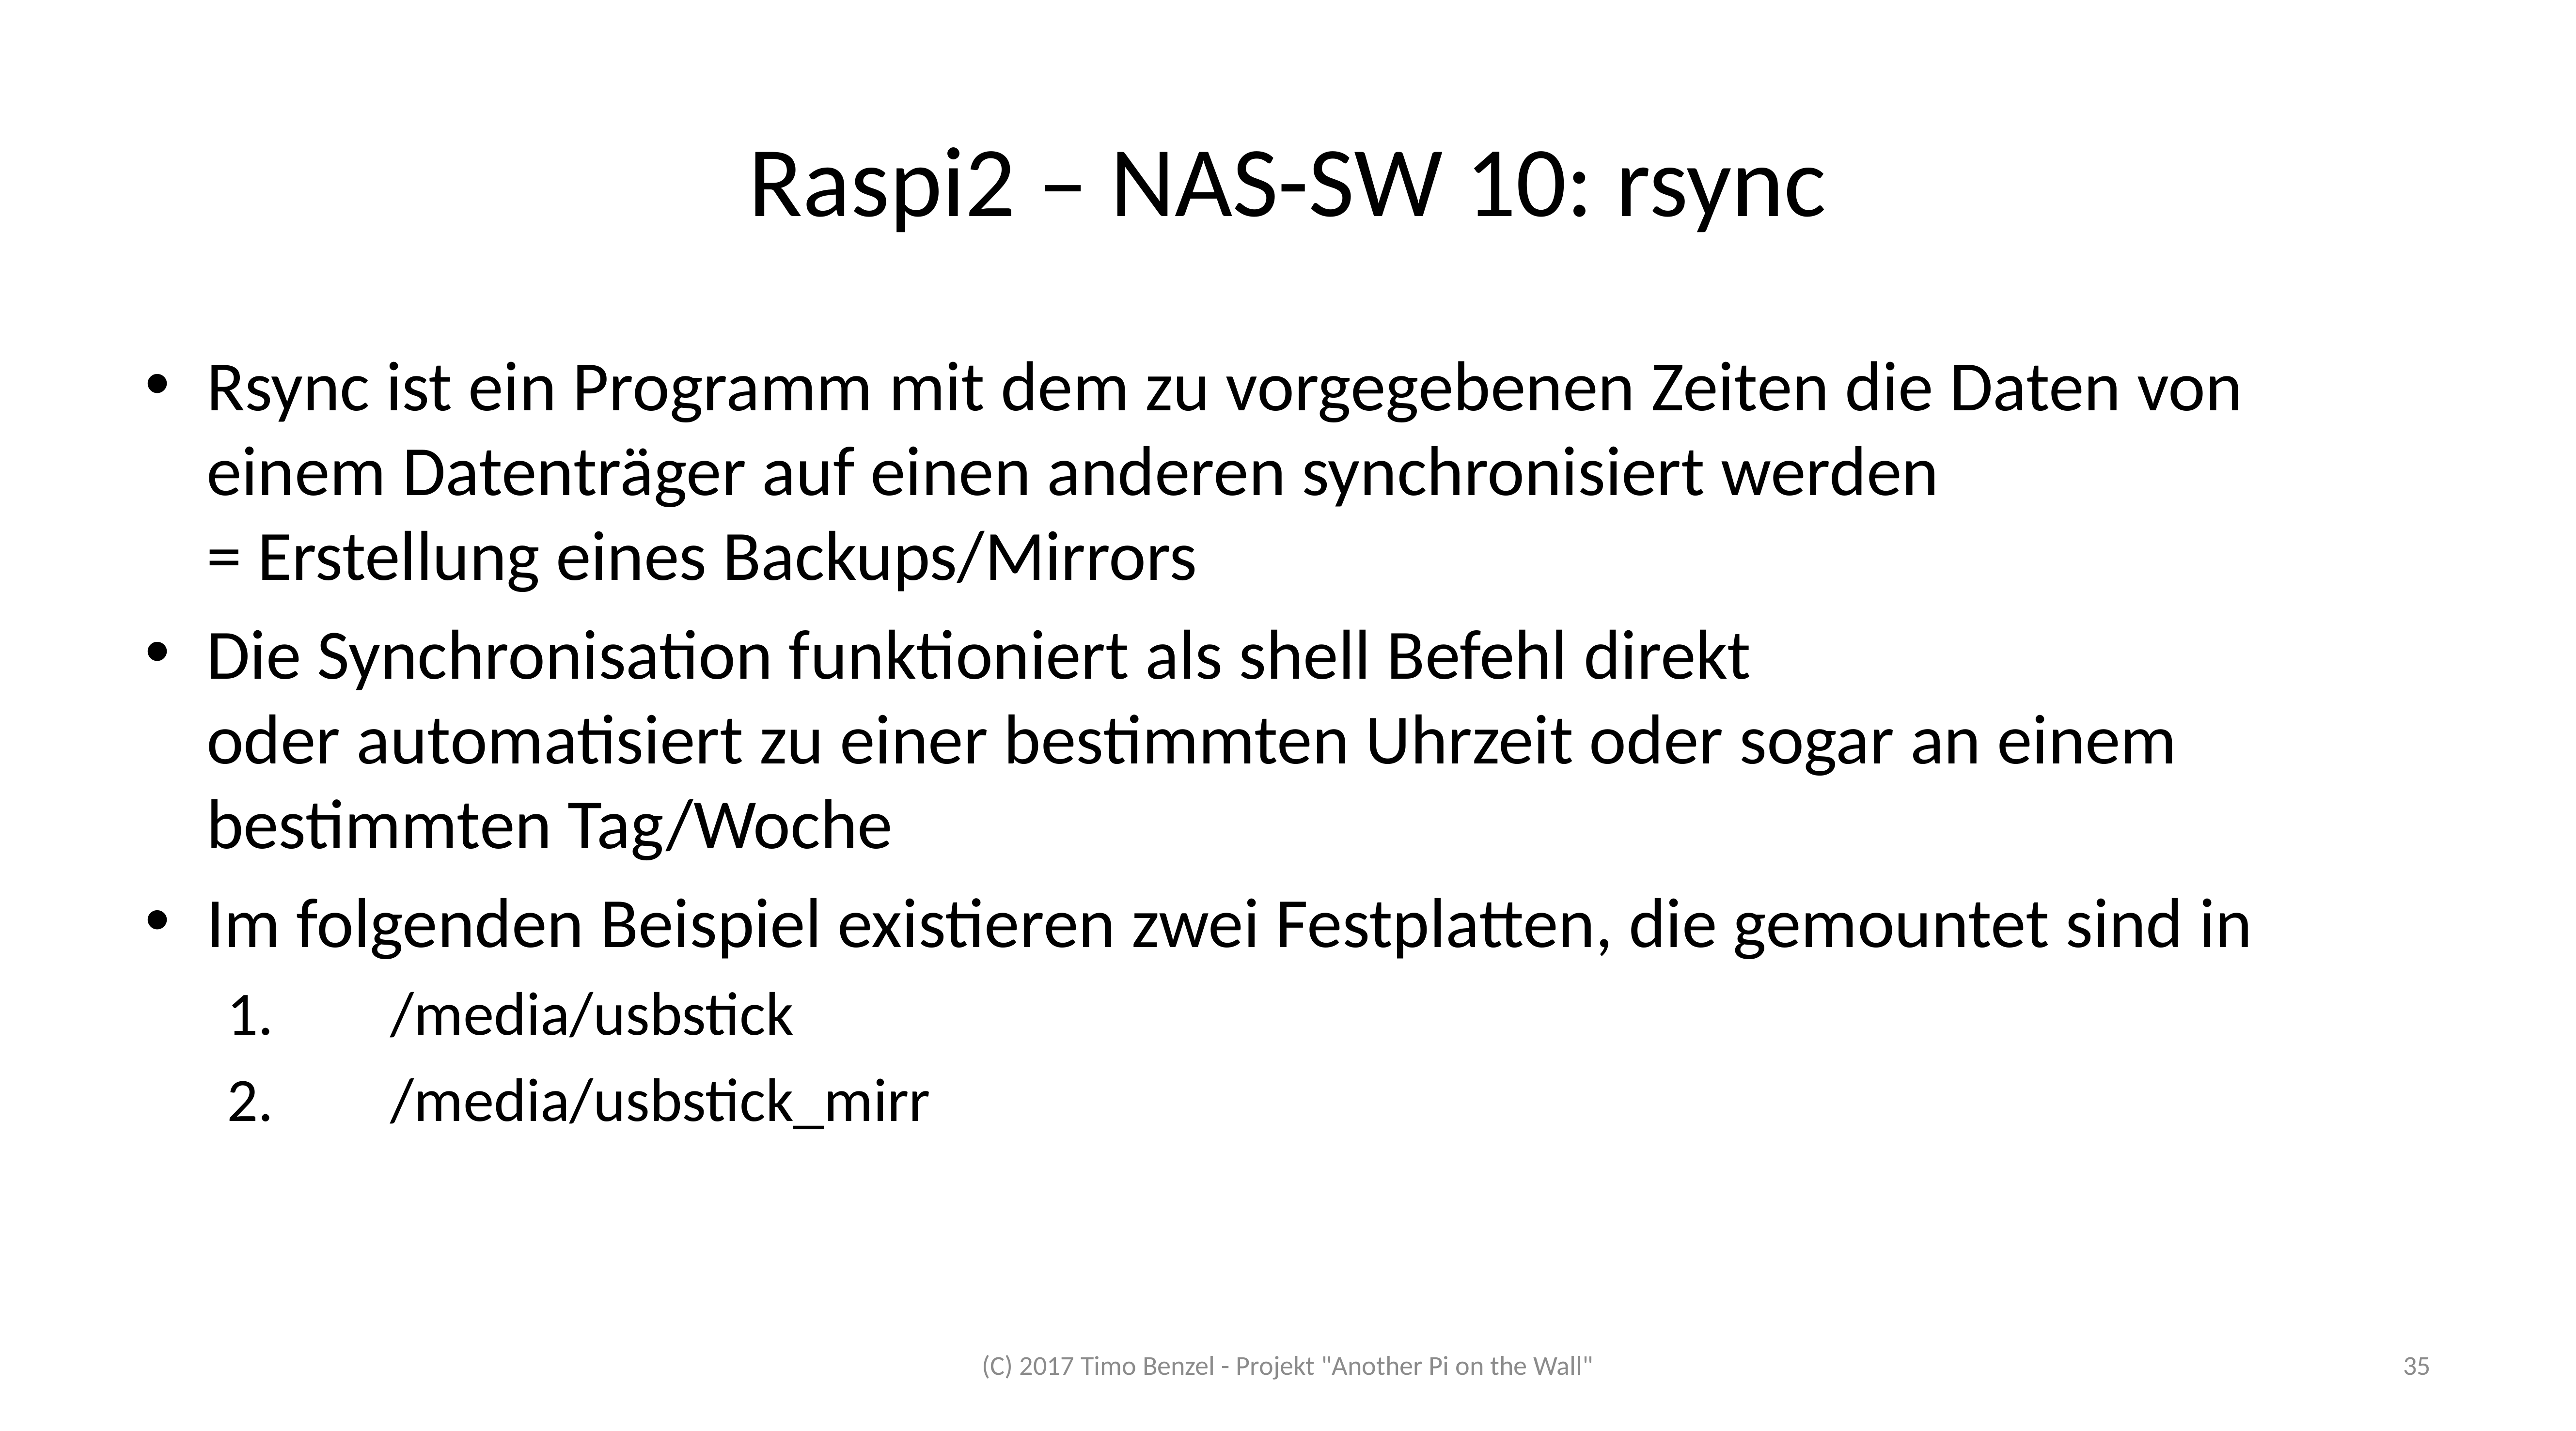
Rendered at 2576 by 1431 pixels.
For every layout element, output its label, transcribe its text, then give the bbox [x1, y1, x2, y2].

title Raspi2 – NAS-SW 10: rsync [128, 57, 2447, 296]
list Rsync ist ein Programm mit dem zu vorgegebenen Zeiten die Daten von einem Datenträger auf einen anderen synchronisiert werden = Erstellung eines Backups/Mirrors Die Synchronisation funktioniert als shell Befehl direkt oder automatisiert zu einer bestimmten Uhrzeit oder sogar an einem bestimmten Tag/Woche Im folgenden Beispiel existieren zwei Festplatten, die gemountet sind in /media/usbstick /media/usbstick_mirr [128, 332, 2447, 1276]
slide_number 35 [1846, 1326, 2447, 1402]
footer (C) 2017 Timo Benzel - Projekt "Another Pi on the Wall" [880, 1326, 1696, 1402]
